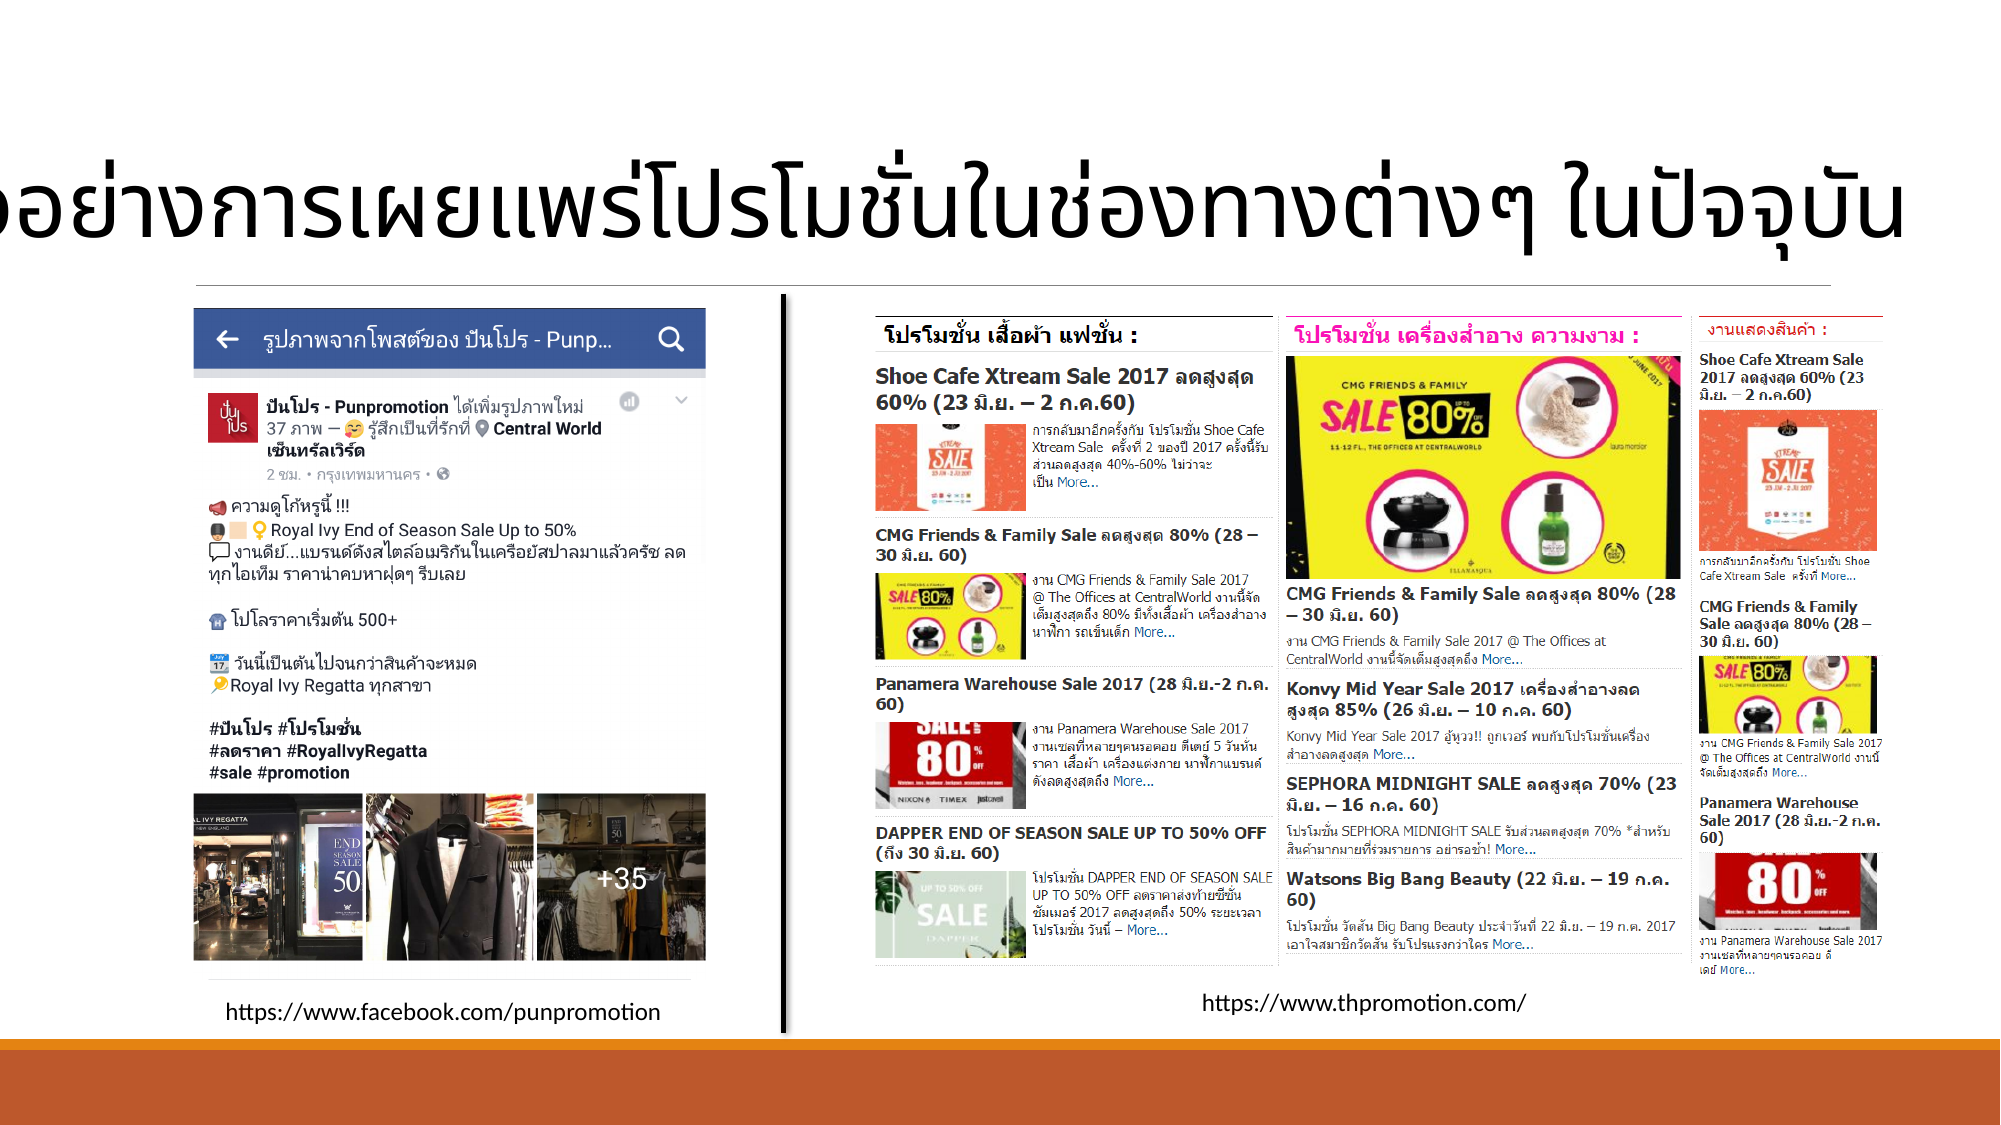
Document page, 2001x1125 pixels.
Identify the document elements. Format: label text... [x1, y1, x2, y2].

picture [192, 308, 707, 980]
text_box https://www.facebook.com/punpromotion [210, 989, 678, 1033]
text_box ตัวอย่างการเผยแพร่โปรโมชั่นในช่องทางต่างๆ ในปัจจุบัน [0, 138, 1926, 264]
picture [864, 310, 1892, 989]
text_box https://www.thpromotion.com/ [1187, 997, 1543, 1024]
